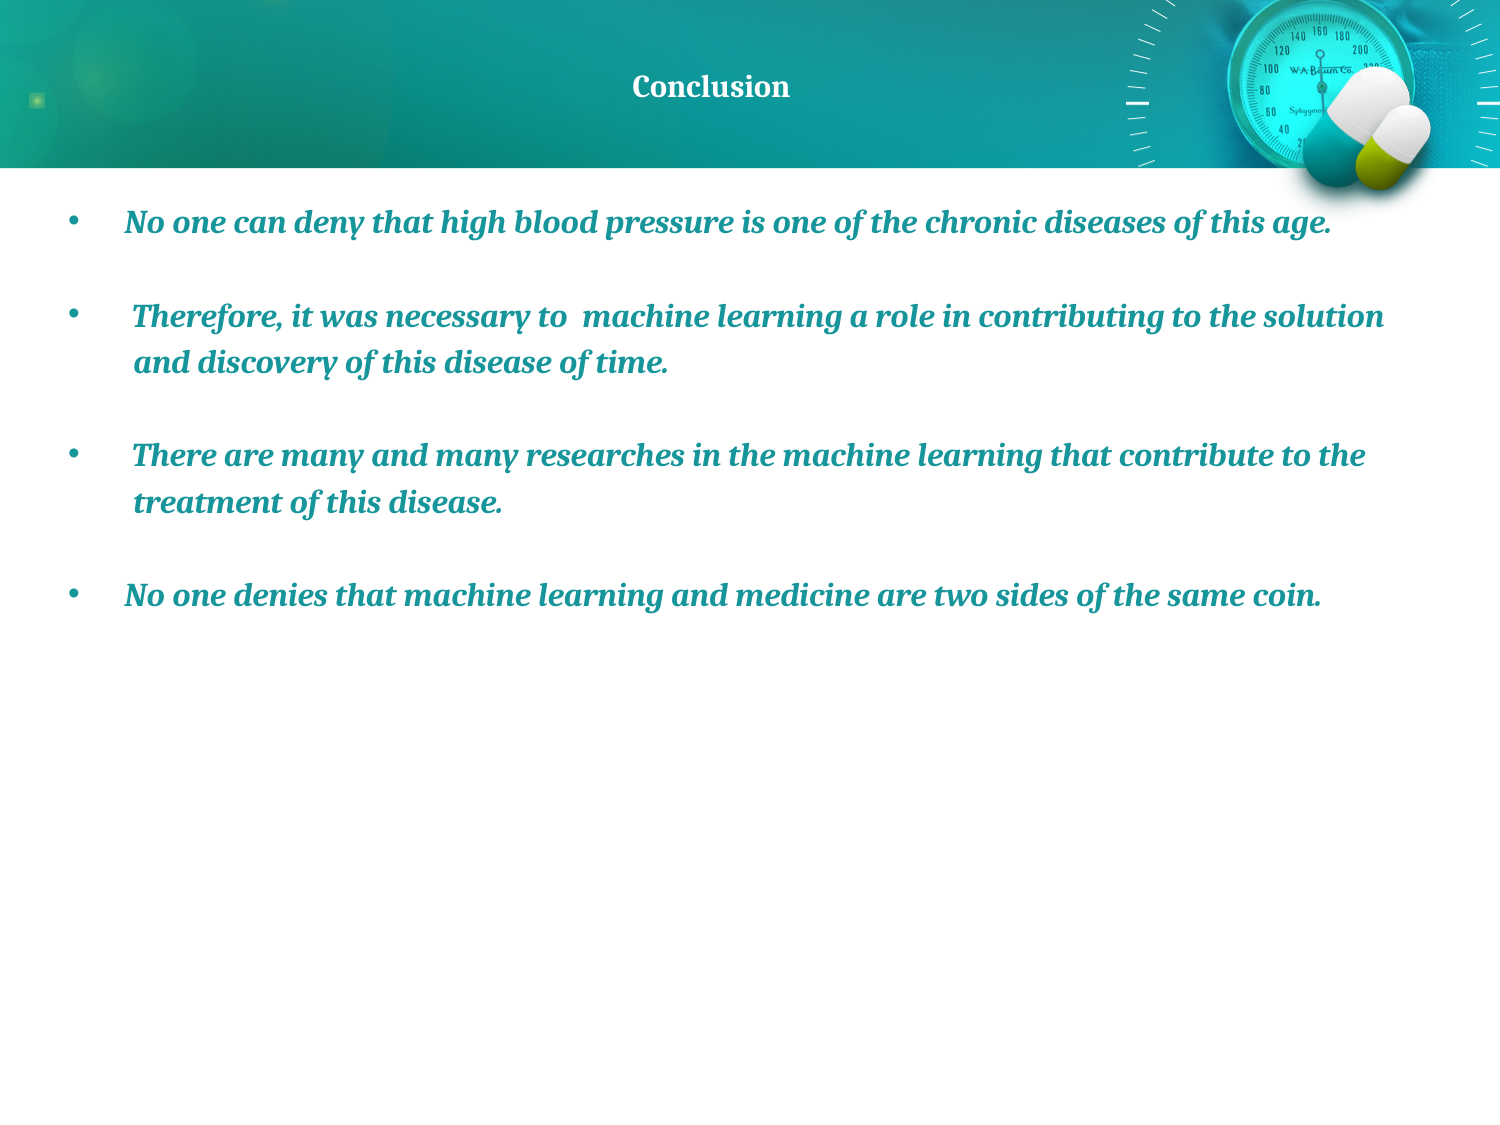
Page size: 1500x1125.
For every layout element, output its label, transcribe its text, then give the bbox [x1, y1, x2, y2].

title Conclusion [118, 19, 1306, 150]
picture [0, 0, 1500, 1125]
list No one can deny that high blood pressure is one of the chronic diseases of this age. Therefore, it was necessary to machine learning a role in contributing to the solution and discovery of this disease of time. There are many and many researches in the machine learning that contribute to the treatment of this disease. No one denies that machine learning and medicine are two sides of the same coin. [53, 193, 1449, 991]
